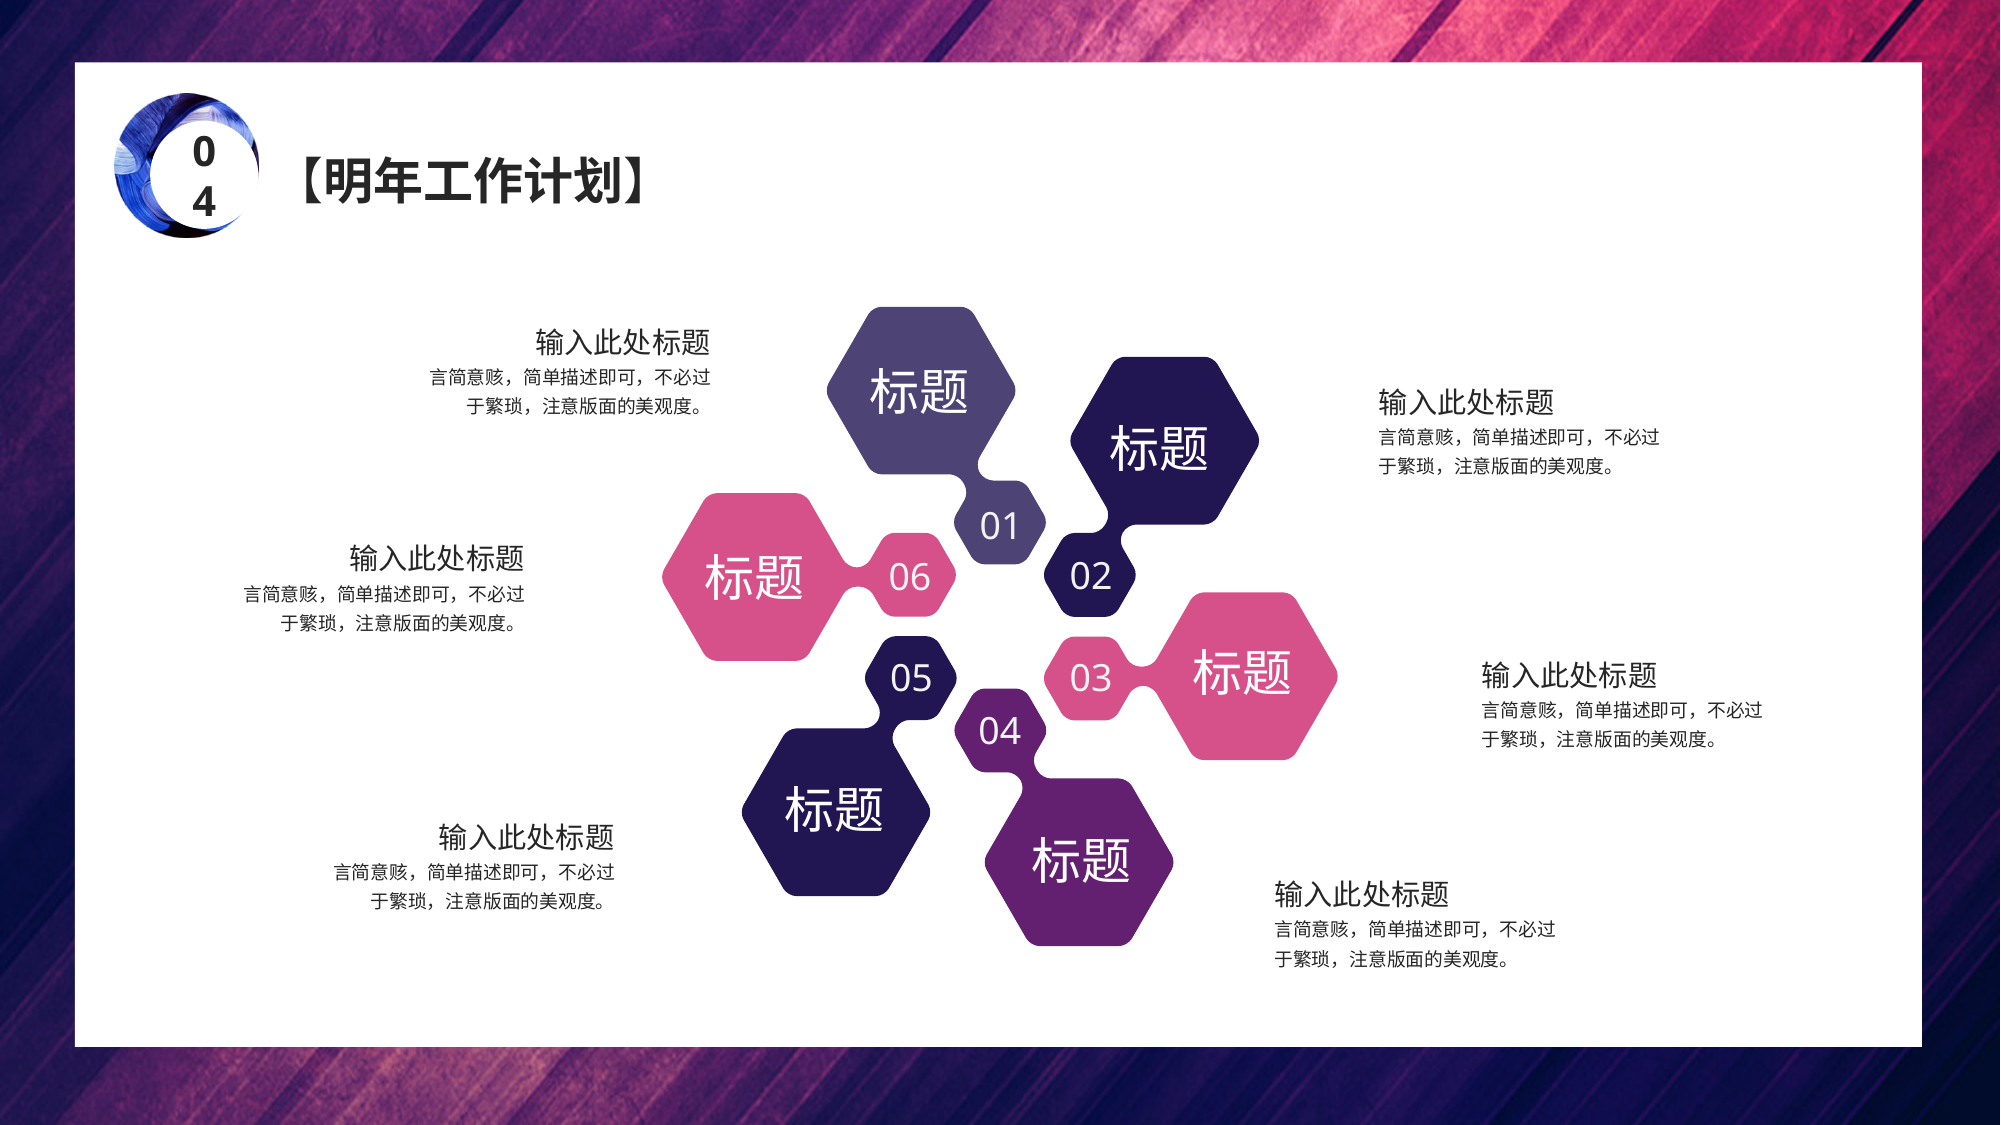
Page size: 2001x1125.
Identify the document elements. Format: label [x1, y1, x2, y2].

text_box [213, 306, 1793, 977]
picture [0, 0, 2000, 1125]
text_box [114, 93, 259, 238]
